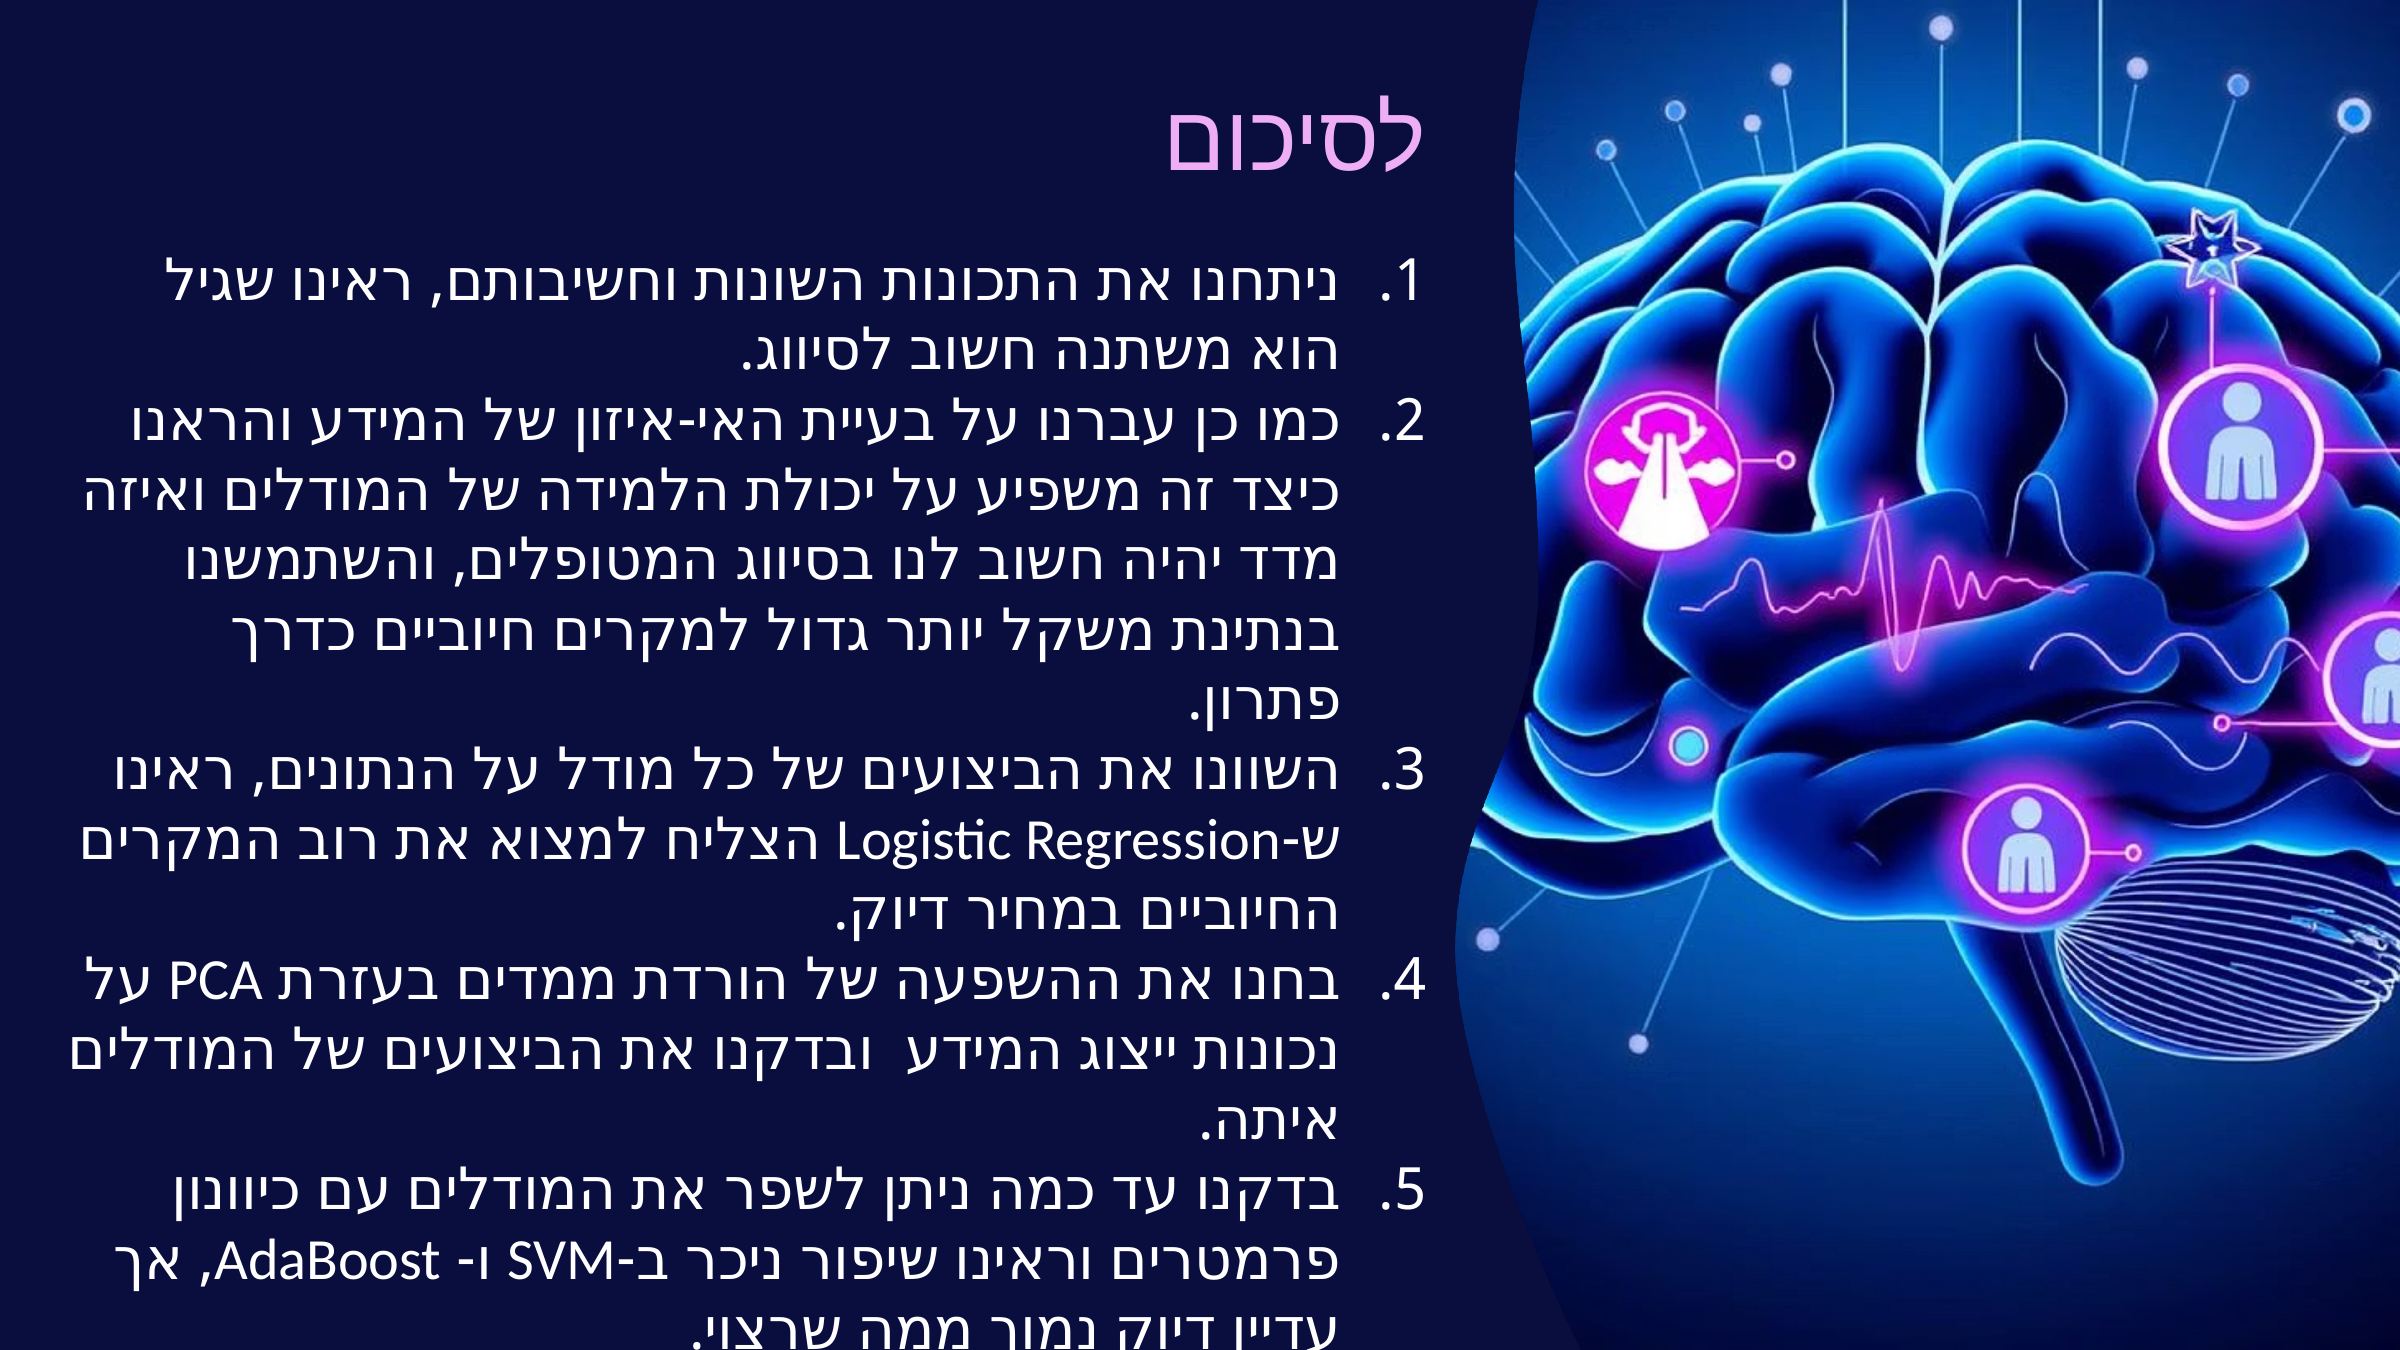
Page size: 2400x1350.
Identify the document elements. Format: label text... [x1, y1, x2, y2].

text_box ניתחנו את התכונות השונות וחשיבותם, ראינו שגיל הוא משתנה חשוב לסיווג. כמו כן עברנו על בעיית האי-איזון של המידע והראנו כיצד זה משפיע על יכולת הלמידה של המודלים ואיזה מדד יהיה חשוב לנו בסיווג המטופלים, והשתמשנו בנתינת משקל יותר גדול למקרים חיוביים כדרך פתרון. השוונו את הביצועים של כל מודל על הנתונים, ראינו ש-Logistic Regression הצליח למצוא את רוב המקרים החיוביים במחיר דיוק. בחנו את ההשפעה של הורדת ממדים בעזרת PCA על נכונות ייצוג המידע ובדקנו את הביצועים של המודלים איתה. בדקנו עד כמה ניתן לשפר את המודלים עם כיוונון פרמטרים וראינו שיפור ניכר ב-SVM ו- AdaBoost, אך עדיין דיוק נמוך ממה שרצוי. [51, 234, 1442, 1350]
text_box לסיכום [180, 71, 1441, 197]
picture [1454, 0, 2400, 1350]
